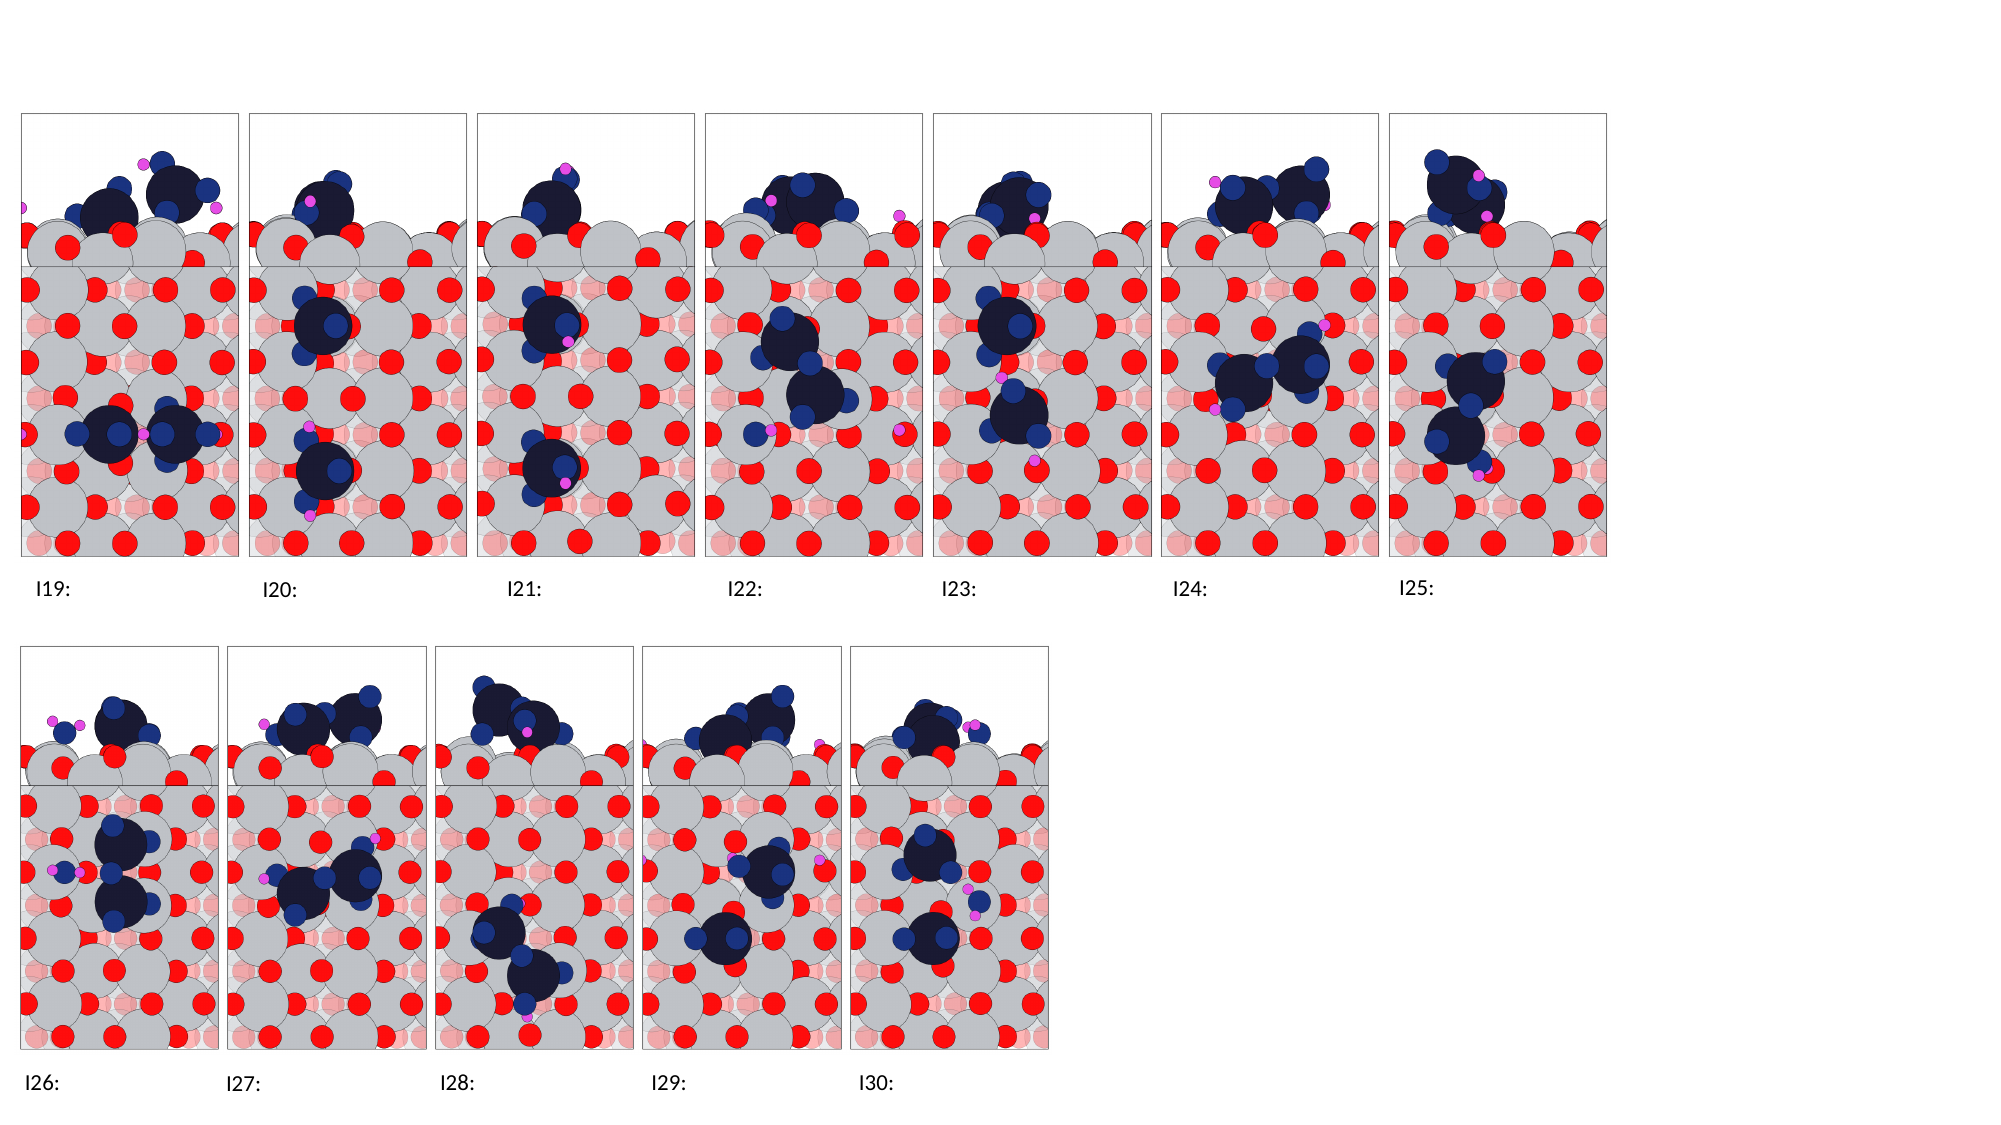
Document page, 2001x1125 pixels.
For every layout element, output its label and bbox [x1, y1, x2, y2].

picture [14, 109, 1611, 563]
picture [14, 642, 1052, 1055]
